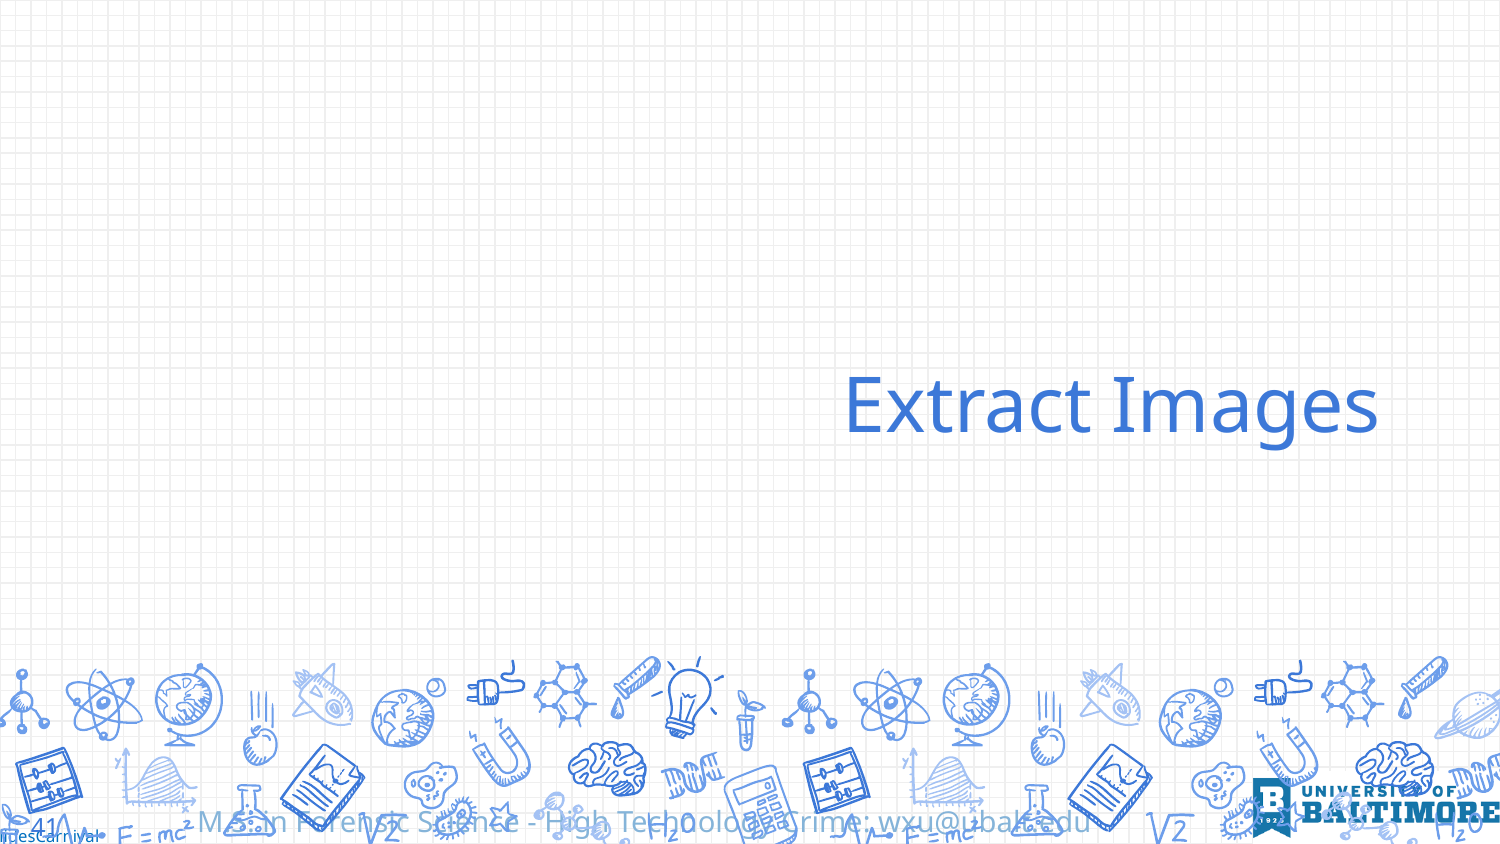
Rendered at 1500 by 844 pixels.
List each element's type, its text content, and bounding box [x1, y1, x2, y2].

picture [1282, 807, 1299, 827]
picture [1283, 771, 1308, 783]
picture [1253, 804, 1257, 821]
picture [1363, 771, 1393, 785]
picture [1342, 796, 1349, 806]
title Extract Images [526, 272, 1397, 463]
picture [1354, 819, 1361, 827]
picture [1388, 823, 1396, 835]
picture [1253, 771, 1500, 844]
picture [1481, 771, 1489, 788]
picture [1382, 771, 1399, 783]
slide_number 41 [0, 796, 91, 844]
picture [1394, 771, 1431, 791]
picture [1423, 777, 1429, 784]
picture [1471, 771, 1479, 786]
picture [1479, 779, 1483, 790]
